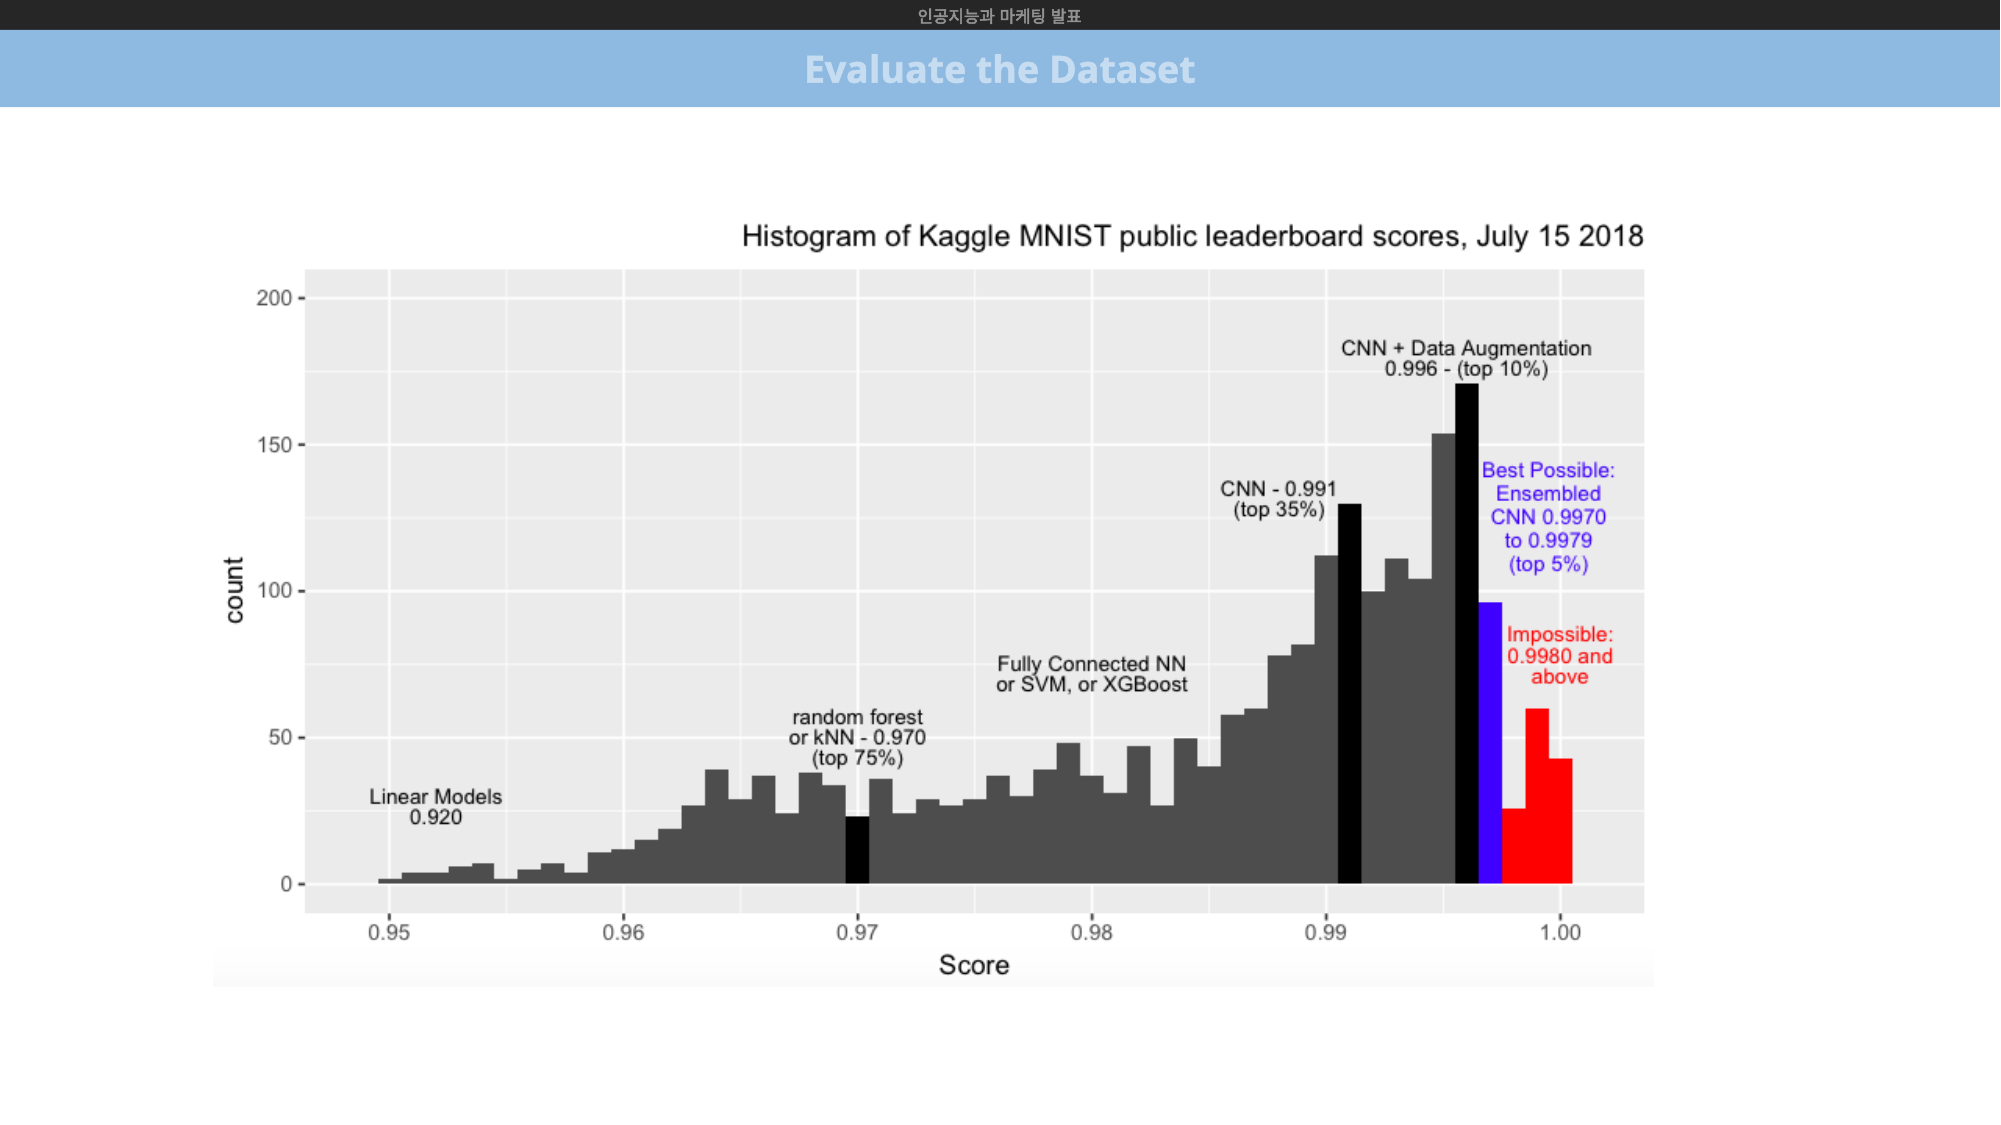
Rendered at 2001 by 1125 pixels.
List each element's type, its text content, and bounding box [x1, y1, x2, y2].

text_box Evaluate the Dataset [789, 37, 1211, 98]
text_box [0, 34, 2000, 108]
text_box 인공지능과 마케팅 발표 [0, 0, 2000, 34]
picture [213, 215, 1654, 987]
